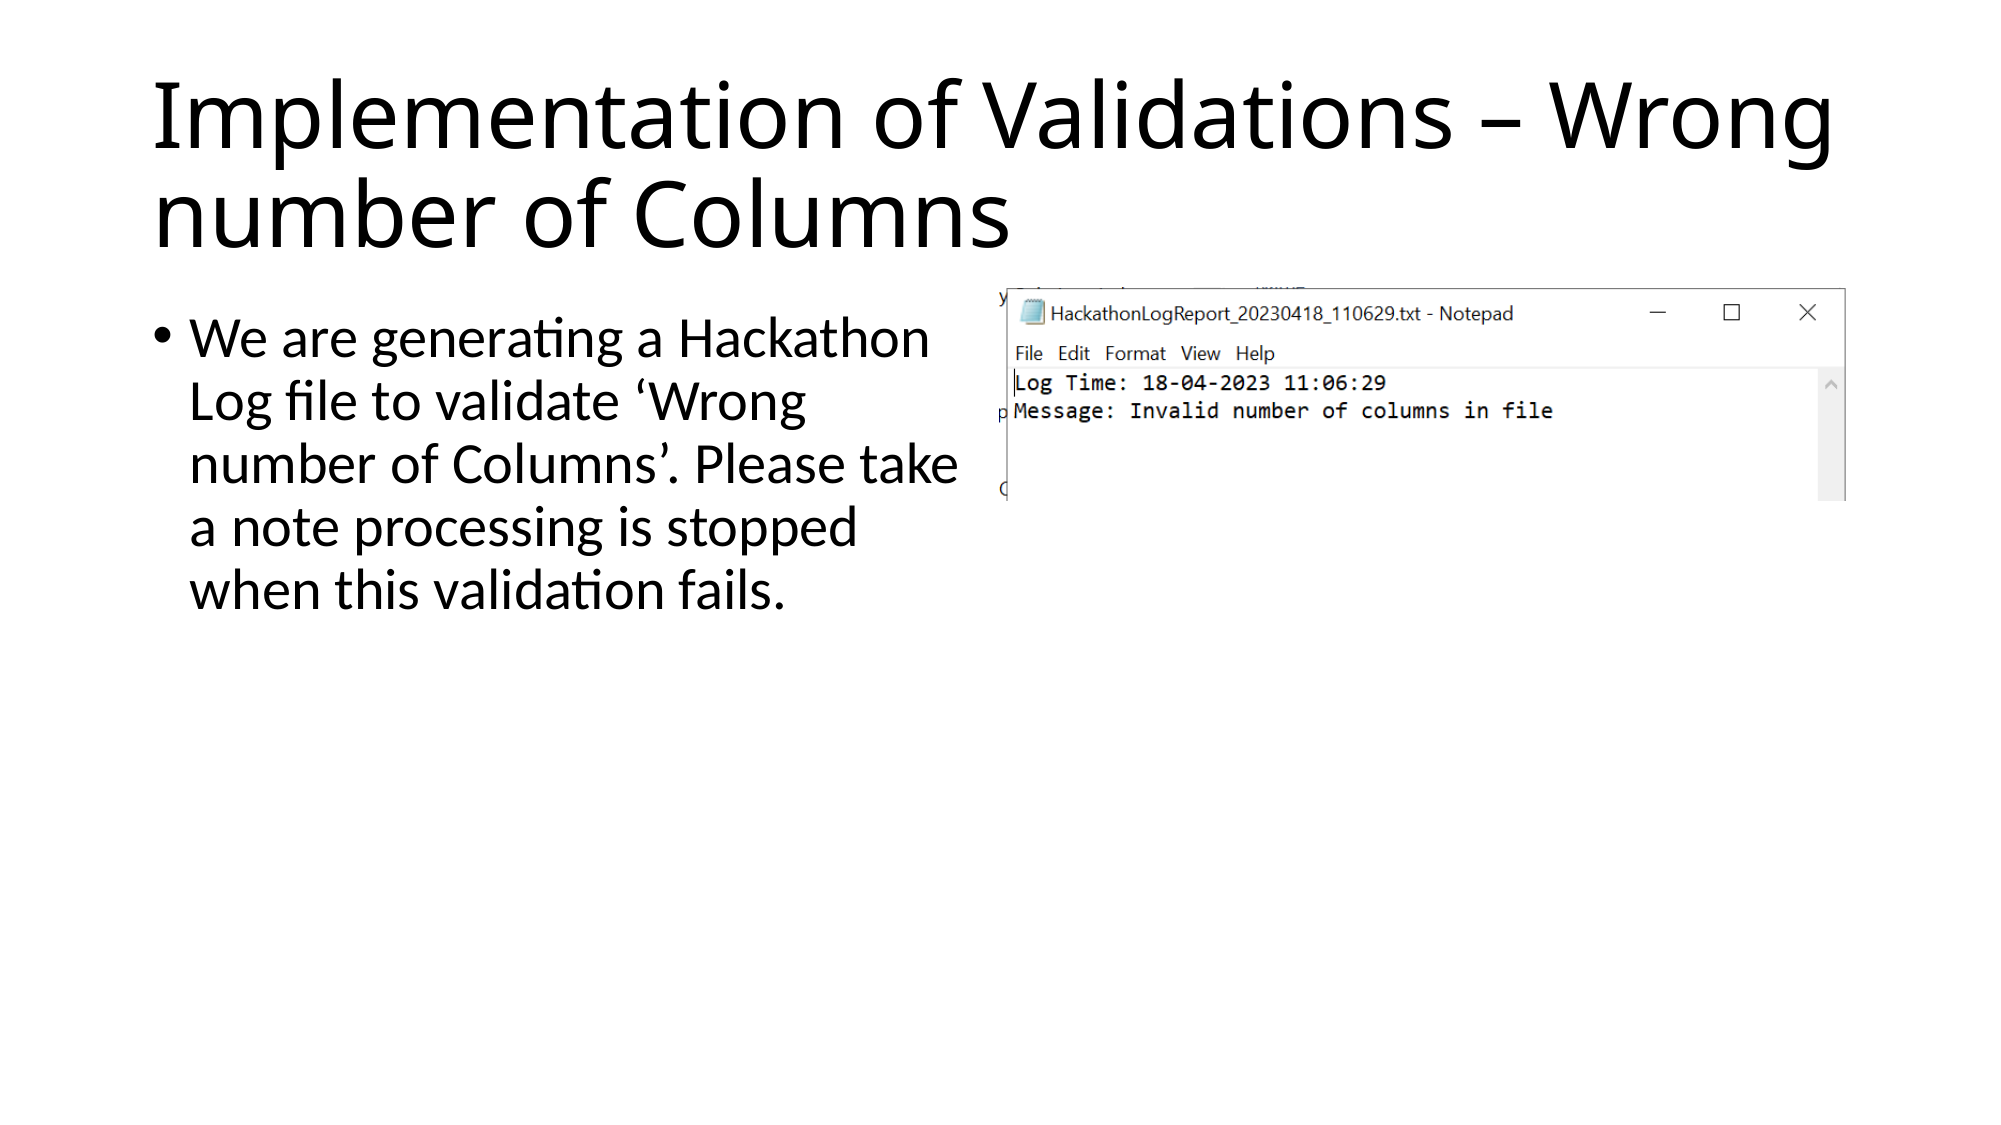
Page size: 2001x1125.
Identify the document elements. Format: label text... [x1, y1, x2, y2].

title Implementation of Validations – Wrong number of Columns [137, 59, 1863, 278]
list We are generating a Hackathon Log file to validate ‘Wrong number of Columns’. Please take a note processing is stopped when this validation fails. [137, 299, 988, 1014]
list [999, 287, 1850, 501]
